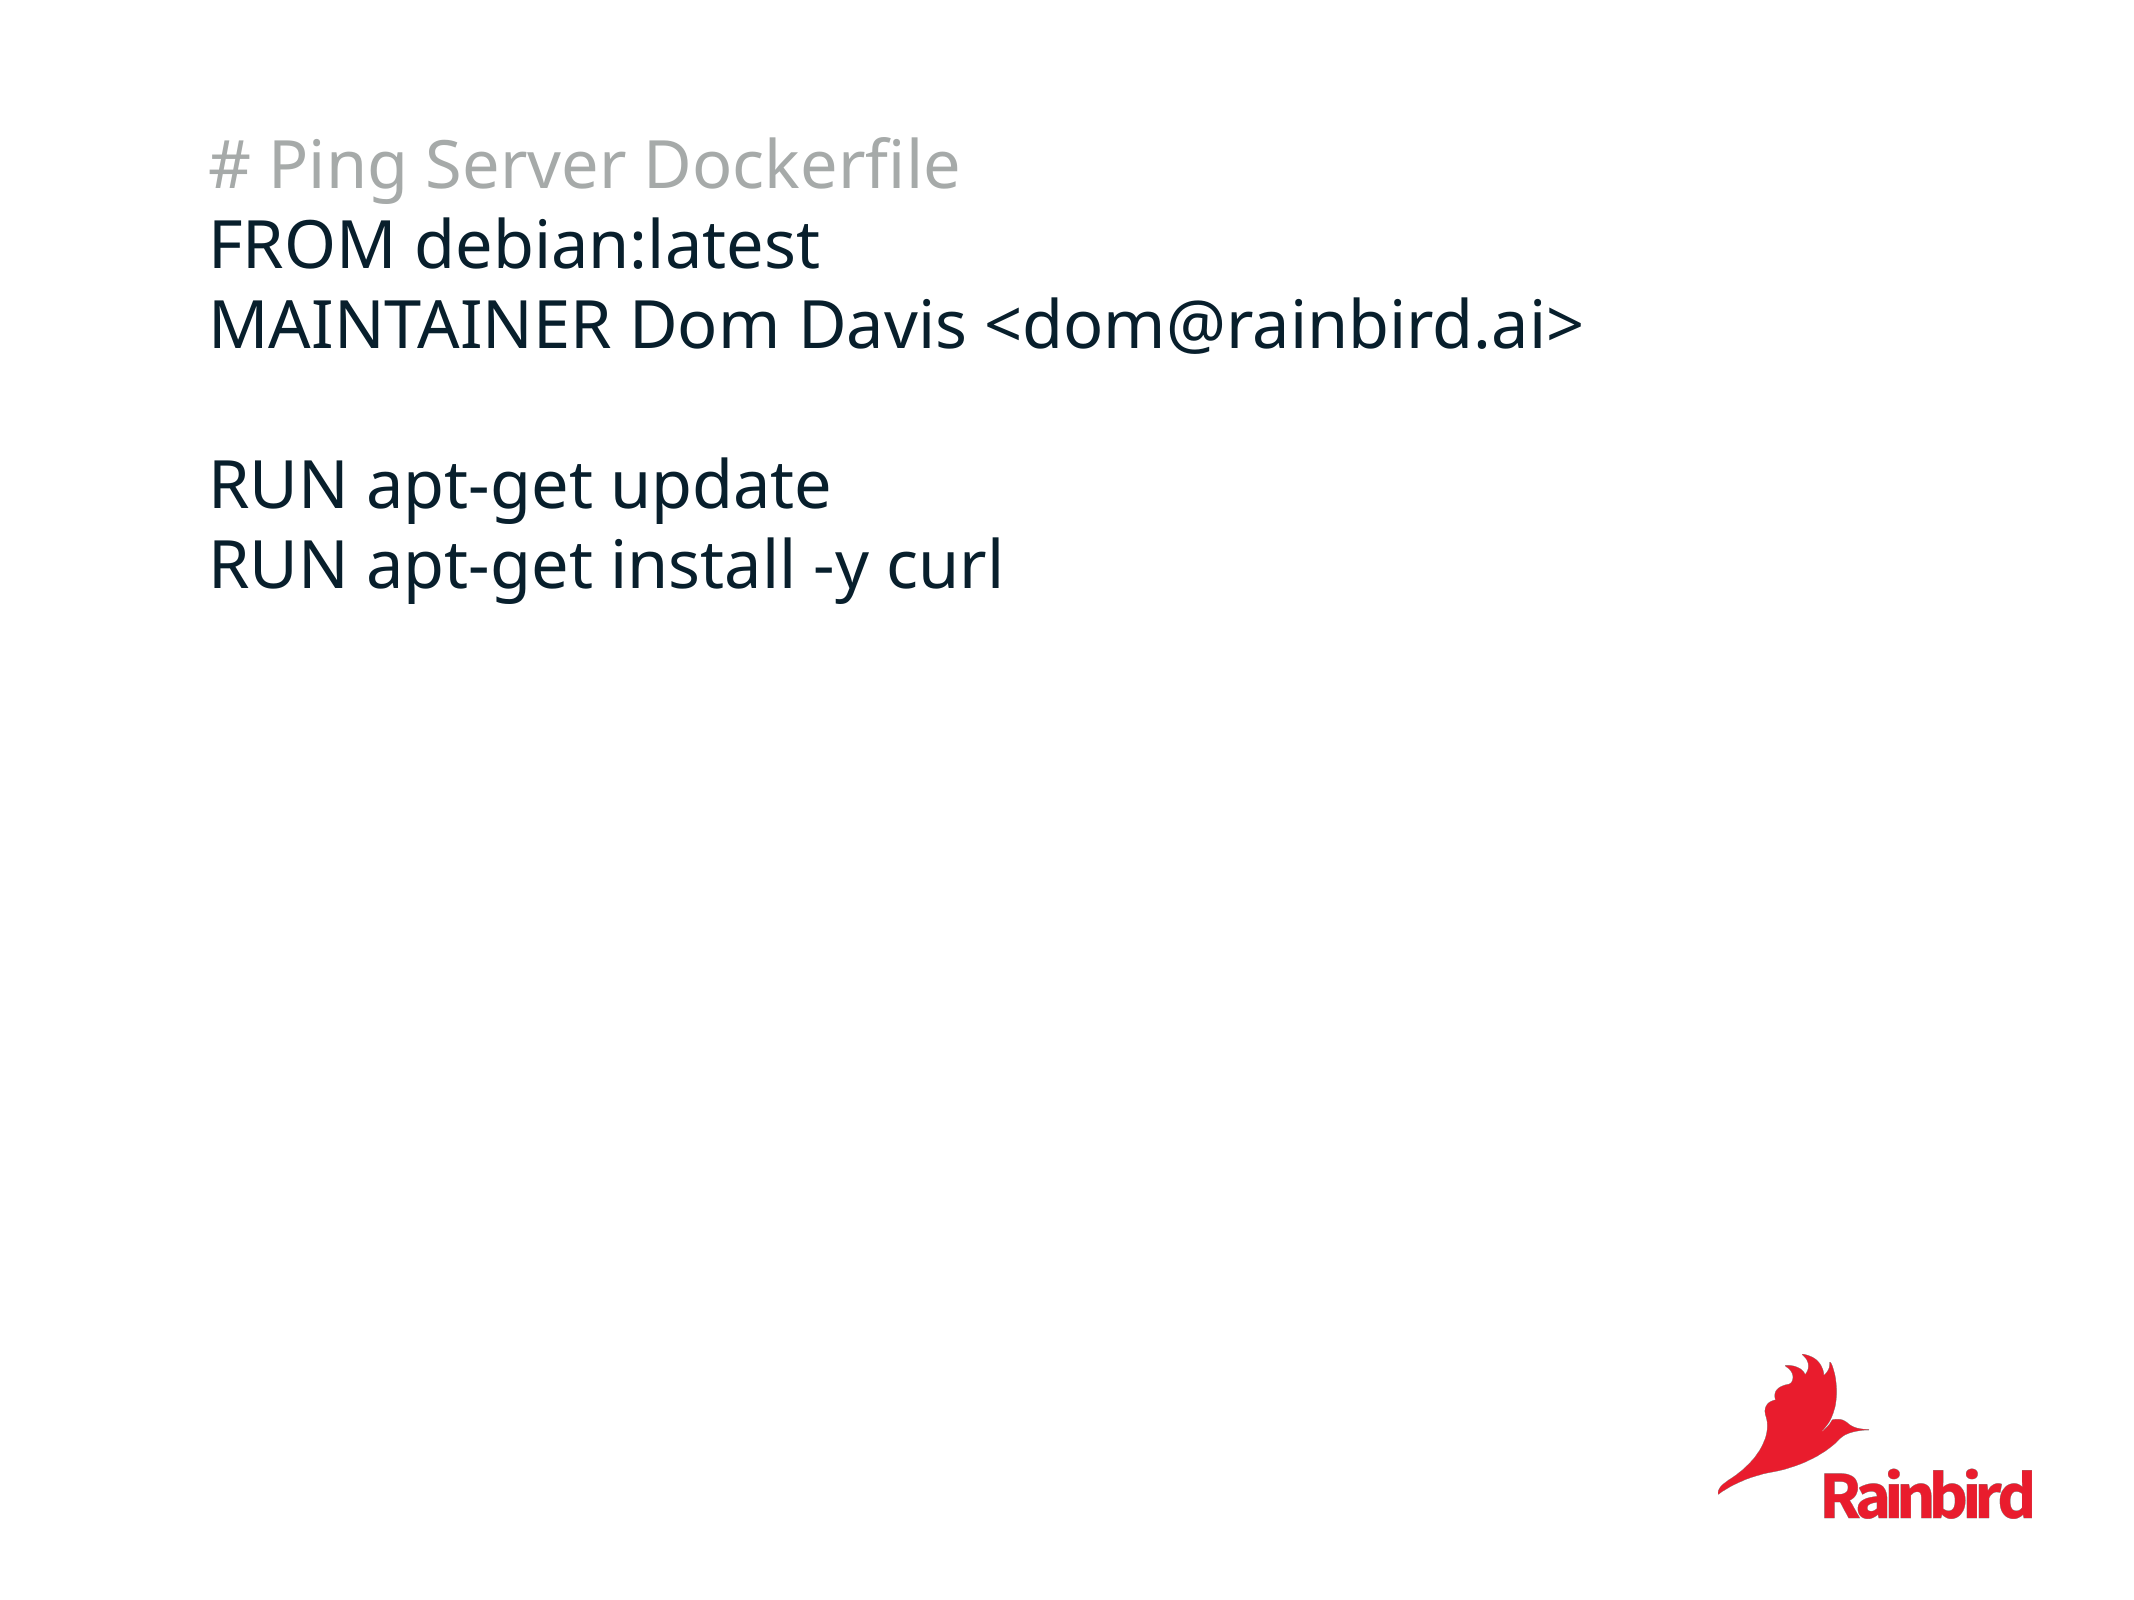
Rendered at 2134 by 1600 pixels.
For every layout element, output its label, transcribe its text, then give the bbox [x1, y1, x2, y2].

title # Ping Server Dockerfile FROM debian:latest MAINTAINER Dom Davis <dom@rainbird.ai> RUN apt-get update RUN apt-get install -y curl [207, 121, 1926, 1288]
picture [1718, 1354, 2032, 1519]
